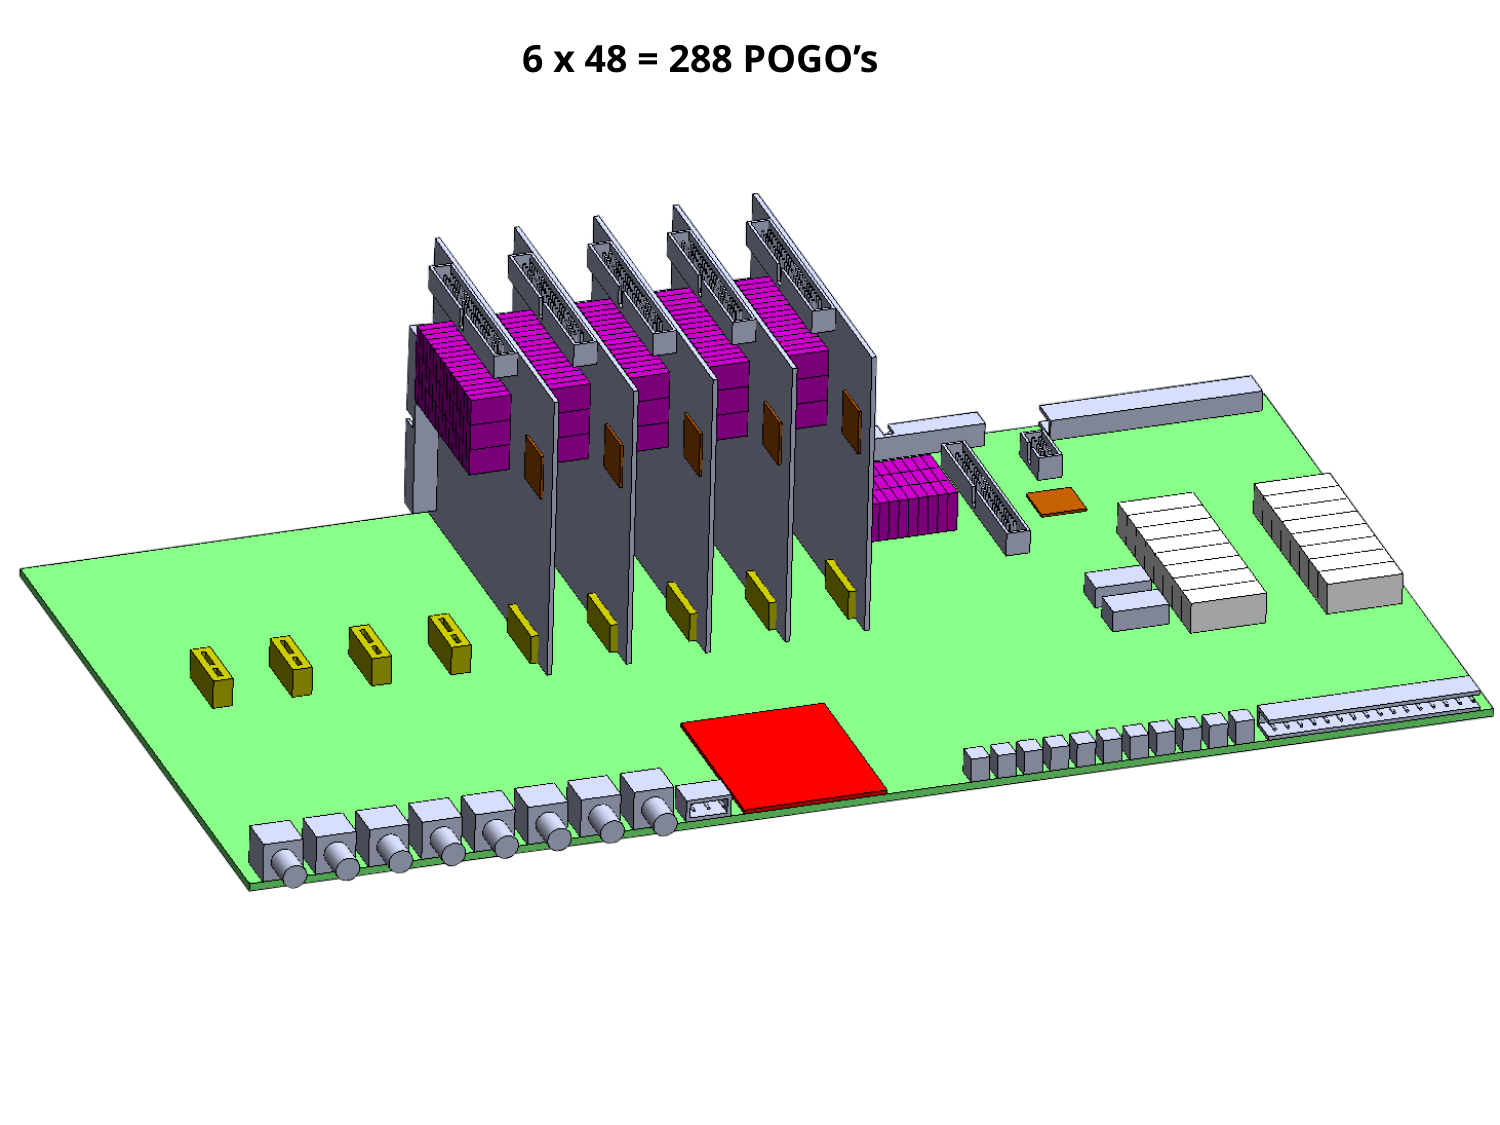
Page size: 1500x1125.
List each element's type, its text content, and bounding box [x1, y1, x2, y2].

picture [0, 185, 1500, 894]
text_box 6 x 48 = 288 POGO’s [507, 27, 995, 88]
